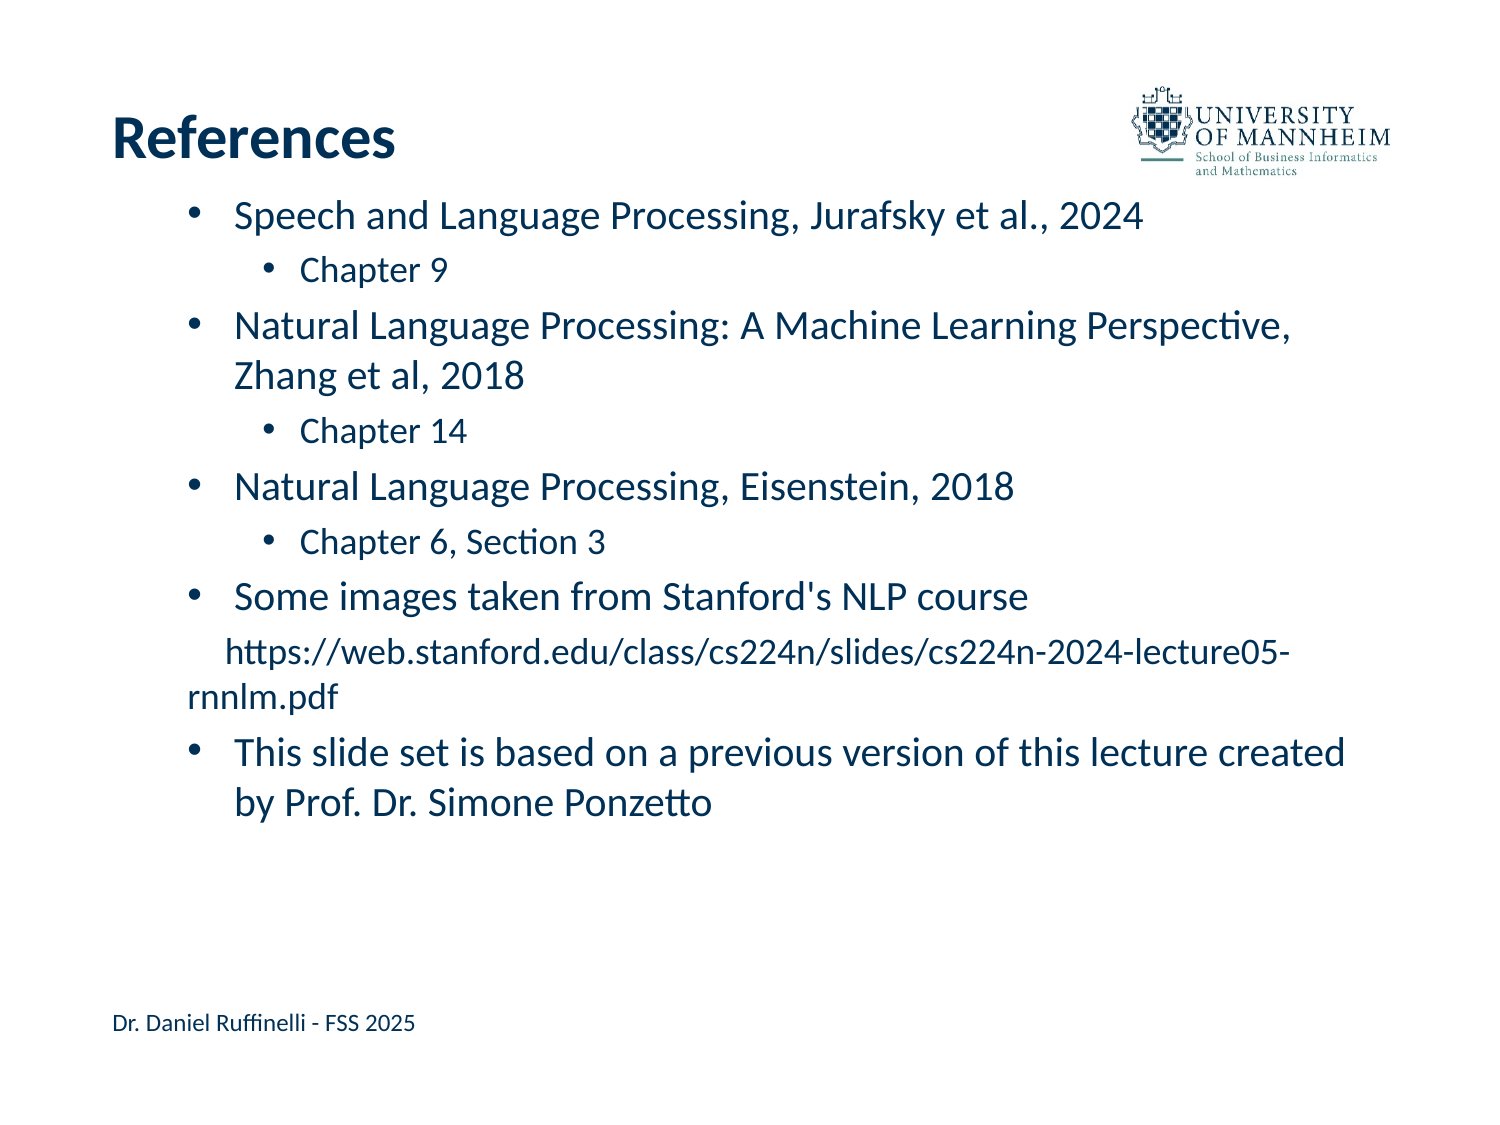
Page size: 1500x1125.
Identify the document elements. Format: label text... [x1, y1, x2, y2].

footer Dr. Daniel Ruffinelli - FSS 2025 [112, 1006, 588, 1036]
title References [112, 95, 1125, 187]
picture [1095, 57, 1426, 211]
list Speech and Language Processing, Jurafsky et al., 2024 Chapter 9 Natural Language Processing: A Machine Learning Perspective, Zhang et al, 2018 Chapter 14 Natural Language Processing, Eisenstein, 2018 Chapter 6, Section 3 Some images taken from Stanford's NLP course https://web.stanford.edu/class/cs224n/slides/cs224n-2024-lecture05-rnnlm.pdf This slide set is based on a previous version of this lecture created by Prof. Dr. Simone Ponzetto [112, 187, 1388, 955]
